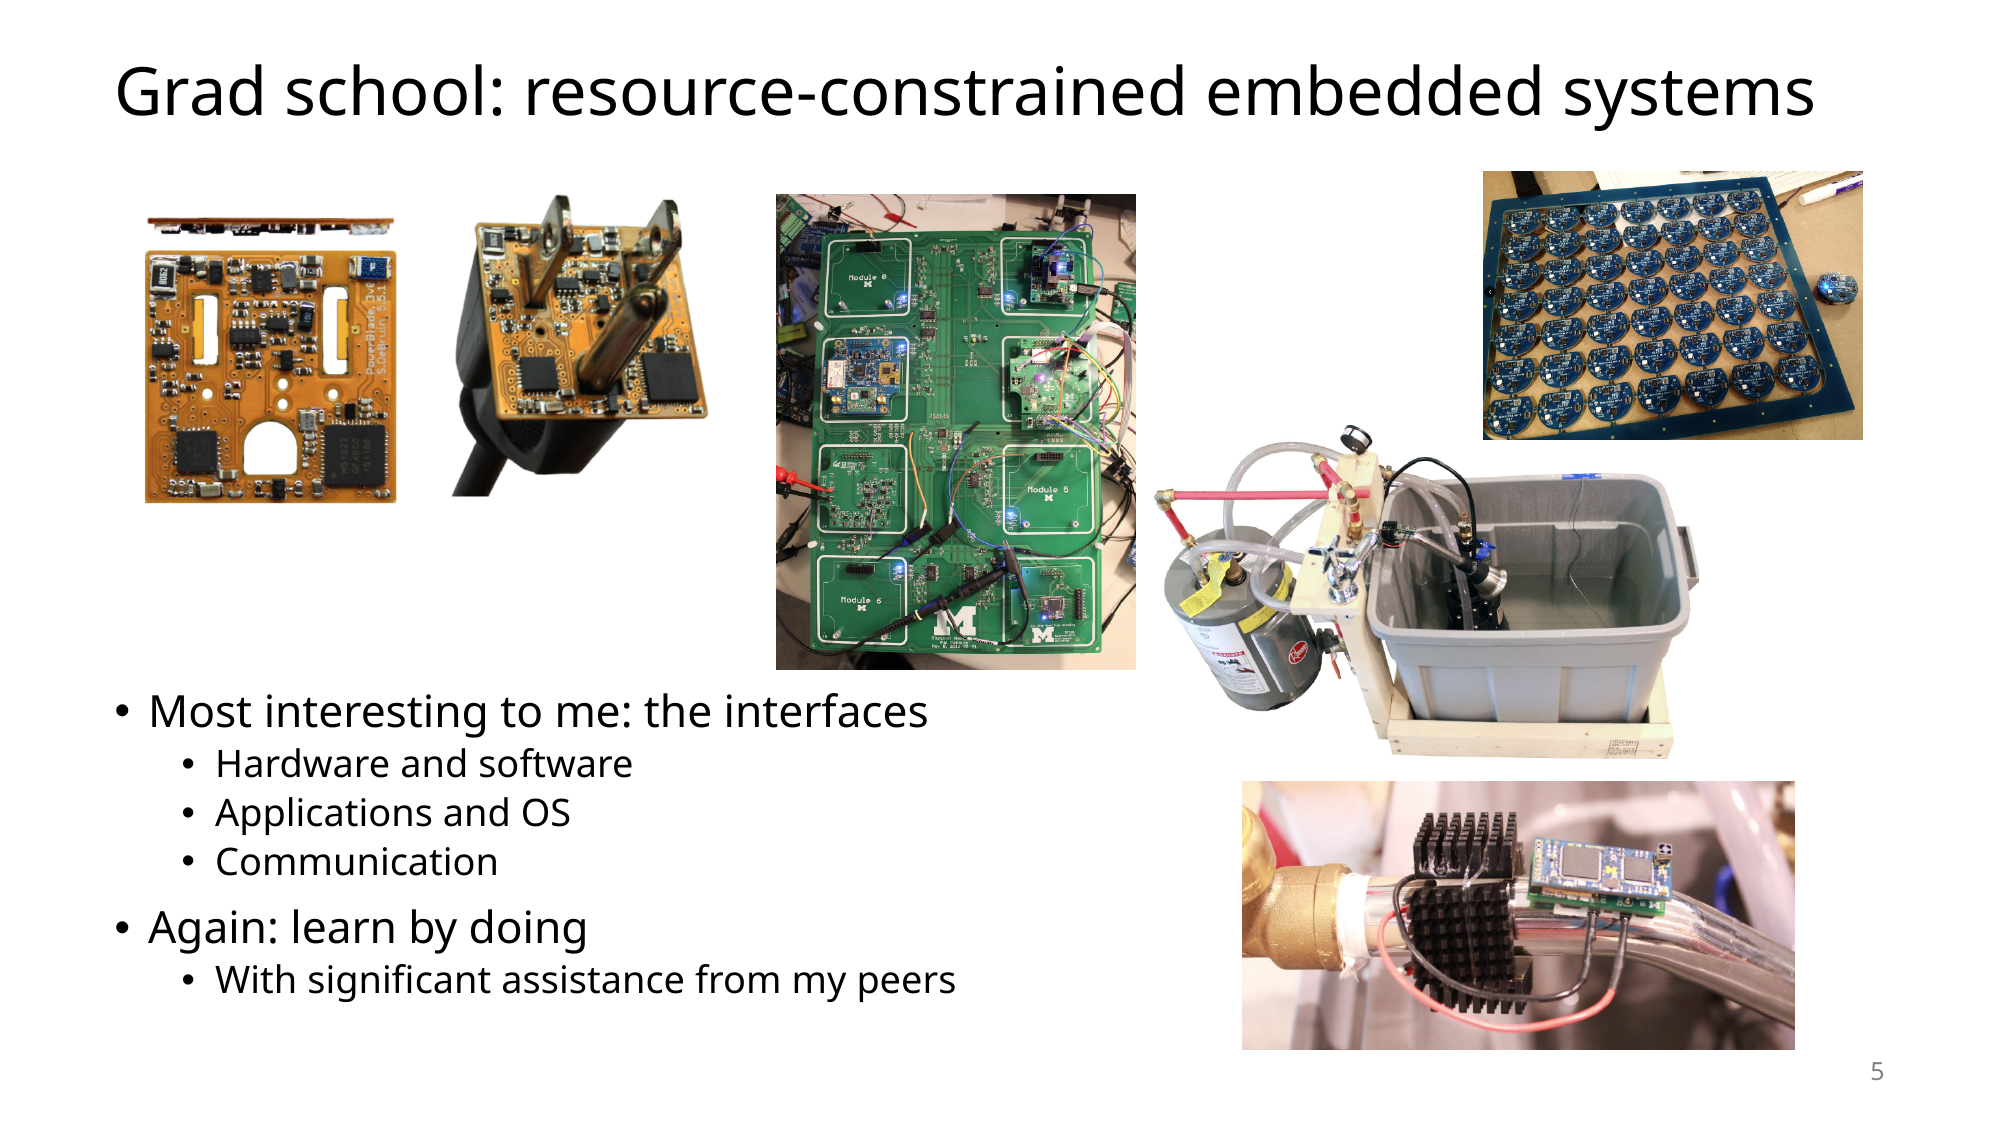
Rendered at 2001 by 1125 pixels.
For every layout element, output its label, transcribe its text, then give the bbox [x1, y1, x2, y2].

picture [776, 194, 1136, 671]
picture [132, 187, 725, 511]
picture [1242, 781, 1795, 1050]
list Most interesting to me: the interfaces Hardware and software Applications and OS Communication Again: learn by doing With significant assistance from my peers [99, 187, 1900, 1013]
title Grad school: resource-constrained embedded systems [99, 37, 1900, 150]
slide_number 5 [1749, 1042, 1900, 1103]
picture [1154, 171, 1863, 759]
